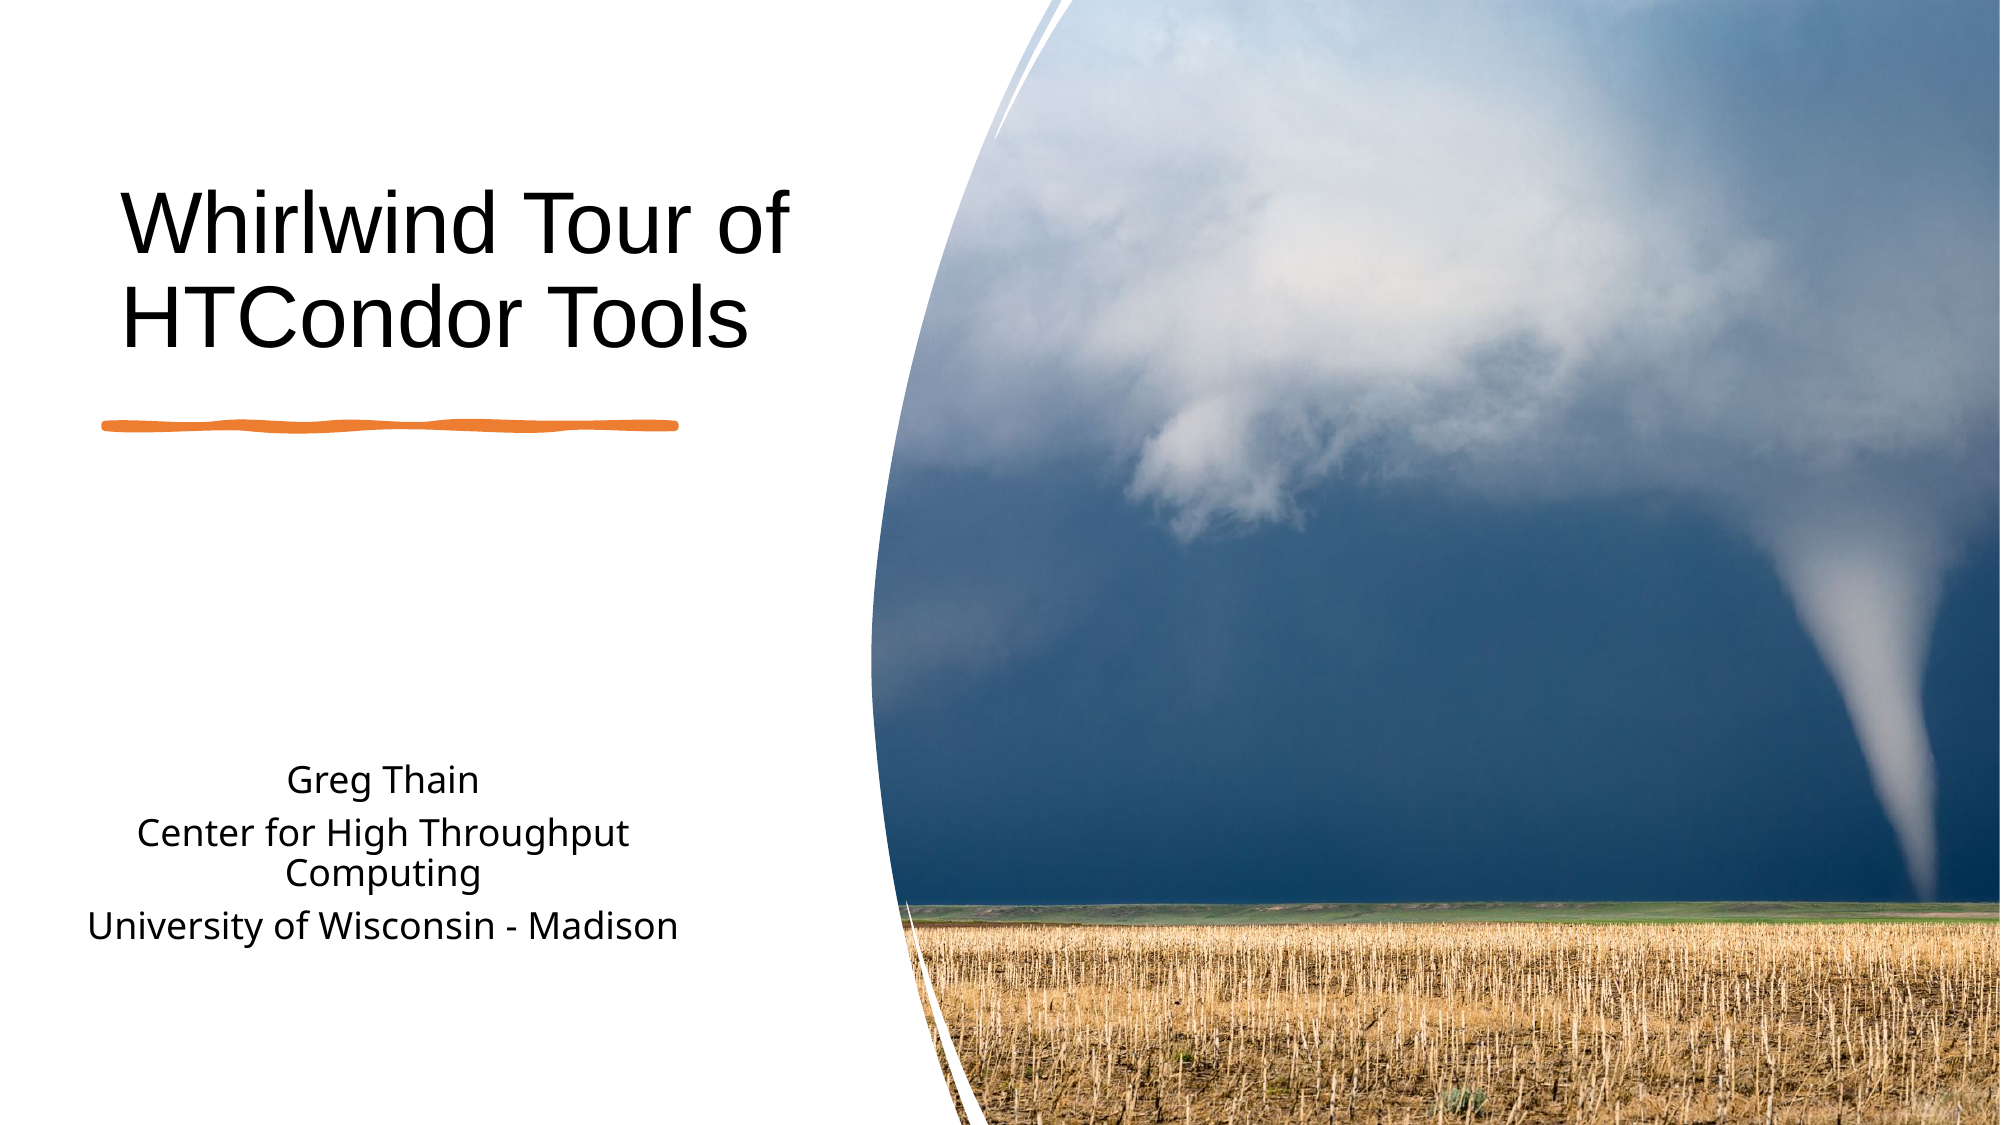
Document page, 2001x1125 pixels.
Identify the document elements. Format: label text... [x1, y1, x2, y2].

subtitle Greg Thain Center for High Throughput Computing University of Wisconsin - Madison [28, 753, 739, 866]
text_box [102, 420, 678, 433]
title Whirlwind Tour of HTCondor Tools [105, 53, 822, 375]
picture [871, 0, 2000, 1125]
text_box [0, 0, 868, 1125]
